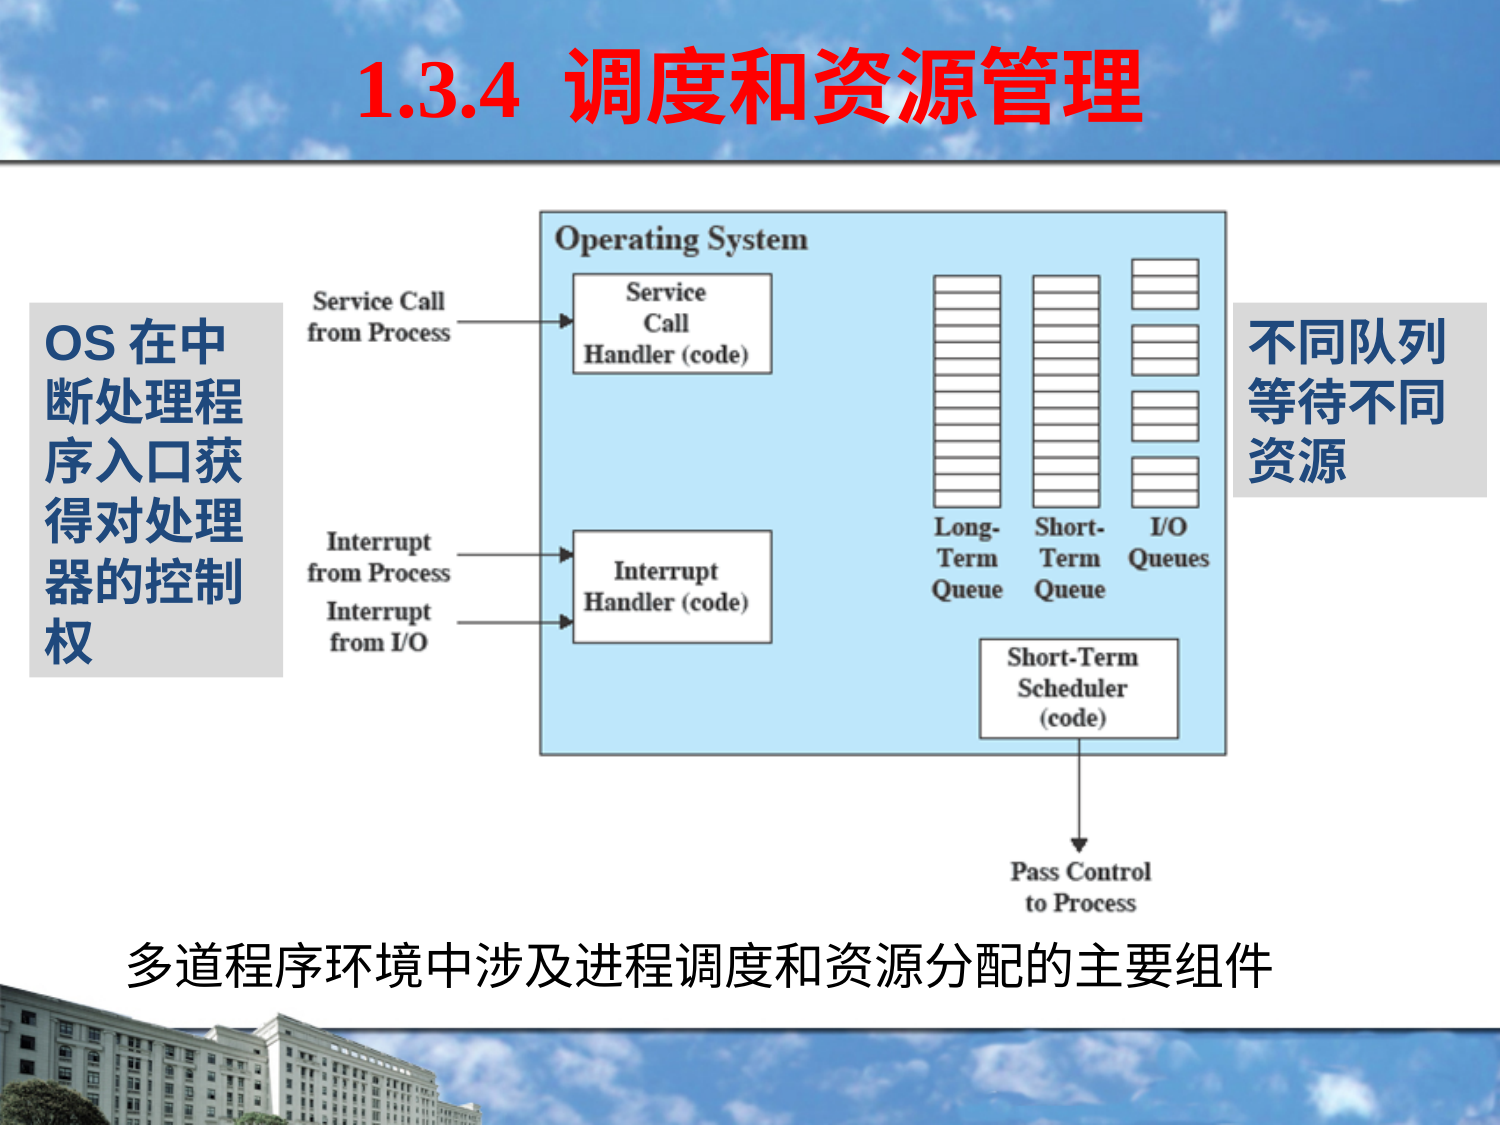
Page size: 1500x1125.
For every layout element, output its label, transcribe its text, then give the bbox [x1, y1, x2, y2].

text_box 不同队列等待不同资源 [1263, 302, 1487, 498]
text_box 多道程序环境中涉及进程调度和资源分配的主要组件 [109, 926, 1315, 1002]
title 1.3.4 调度和资源管理 [75, 7, 1425, 161]
picture [0, 0, 1500, 1125]
text_box OS在中断处理程序入口获得对处理器的控制权 [29, 302, 277, 678]
